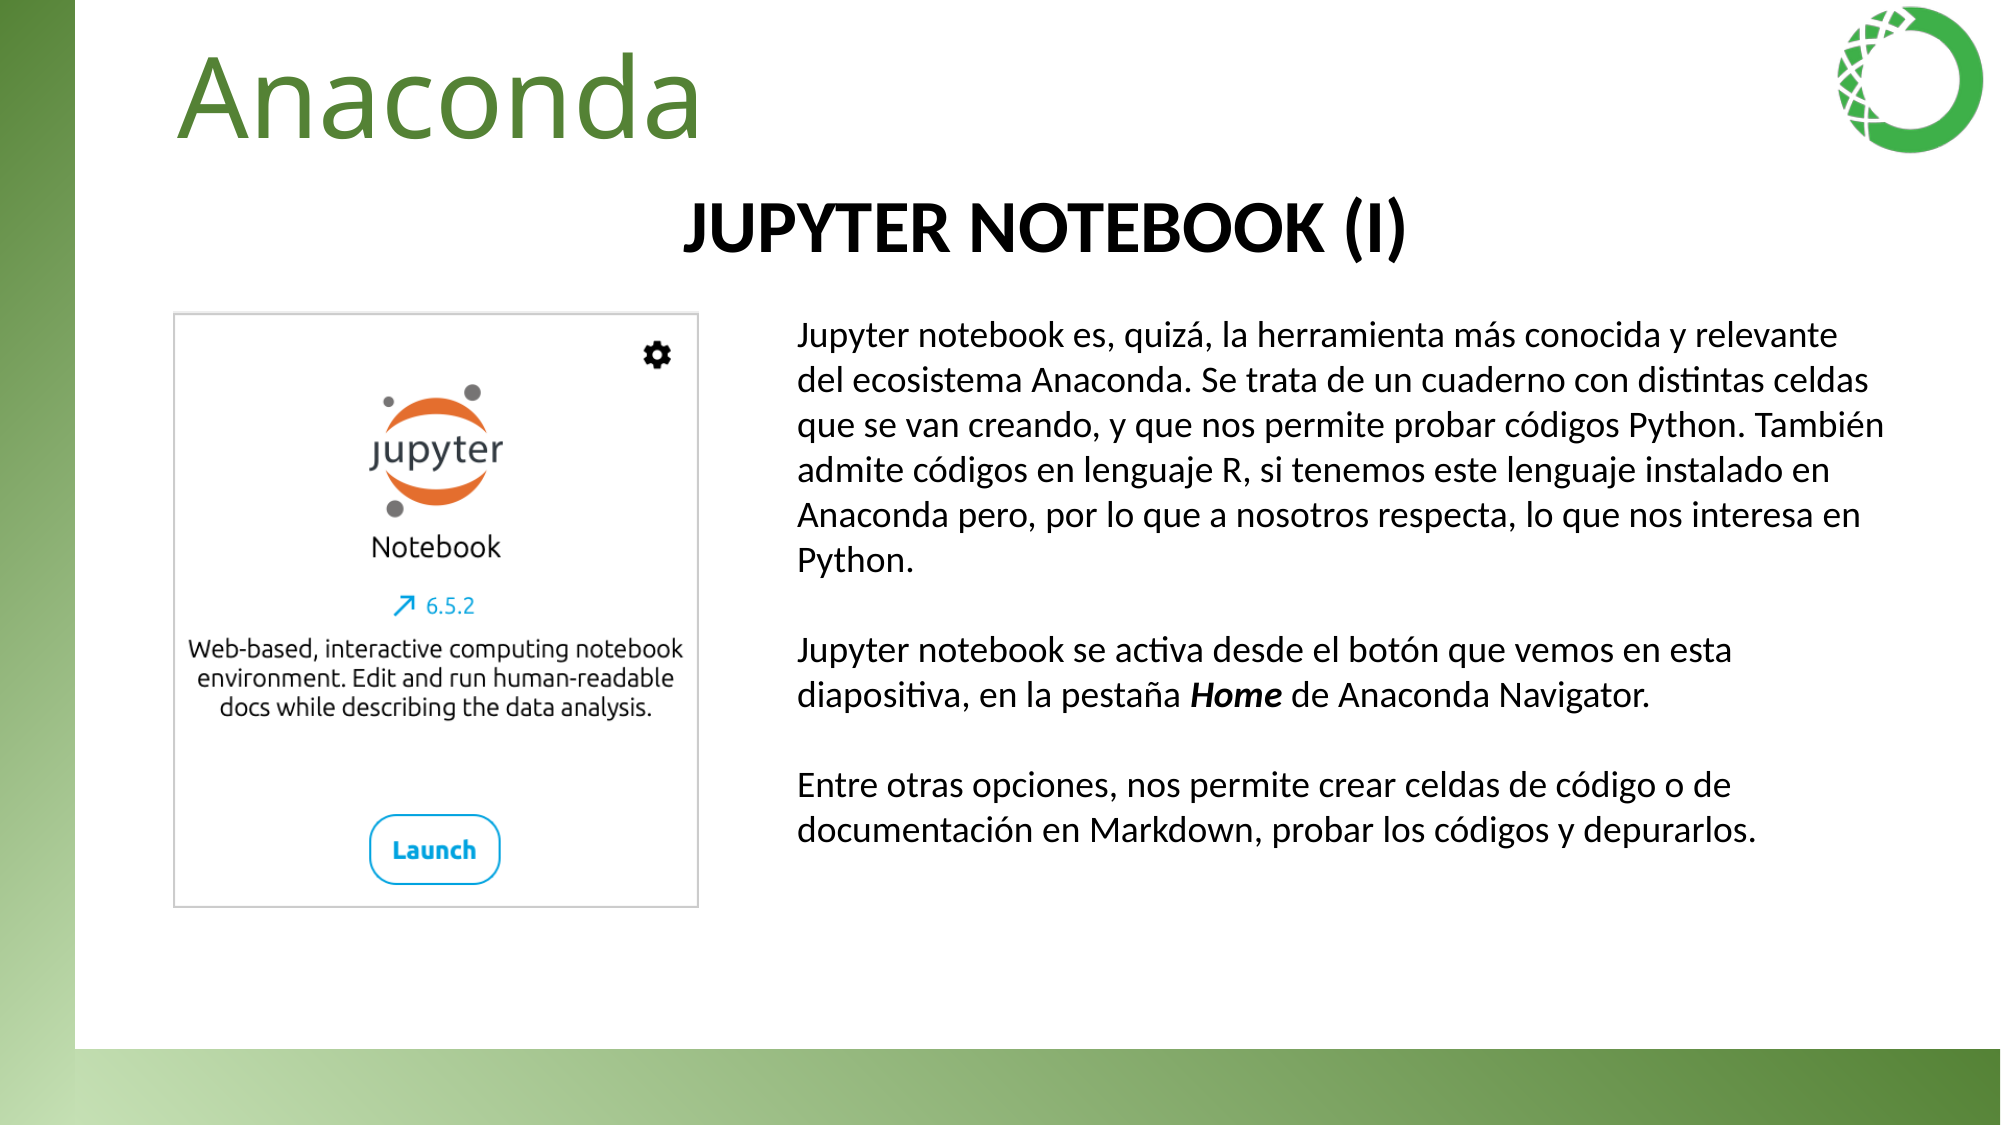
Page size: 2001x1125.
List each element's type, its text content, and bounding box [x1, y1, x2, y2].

picture [173, 311, 699, 908]
picture [1829, 0, 1992, 161]
text_box Jupyter notebook es, quizá, la herramienta más conocida y relevante del ecosistema Anaconda. Se trata de un cuaderno con distintas celdas que se van creando, y que nos permite probar códigos Python. También admite códigos en lenguaje R, si tenemos este lenguaje instalado en Anaconda pero, por lo que a nosotros respecta, lo que nos interesa en Python. Jupyter notebook se activa desde el botón que vemos en esta diapositiva, en la pestaña Home de Anaconda Navigator. Entre otras opciones, nos permite crear celdas de código o de documentación en Markdown, probar los códigos y depurarlos. [782, 302, 1910, 857]
text_box Anaconda [162, 18, 728, 169]
text_box JUPYTER NOTEBOOK (I) [668, 170, 1436, 276]
text_box [74, 1049, 2000, 1125]
text_box [0, 0, 76, 1125]
